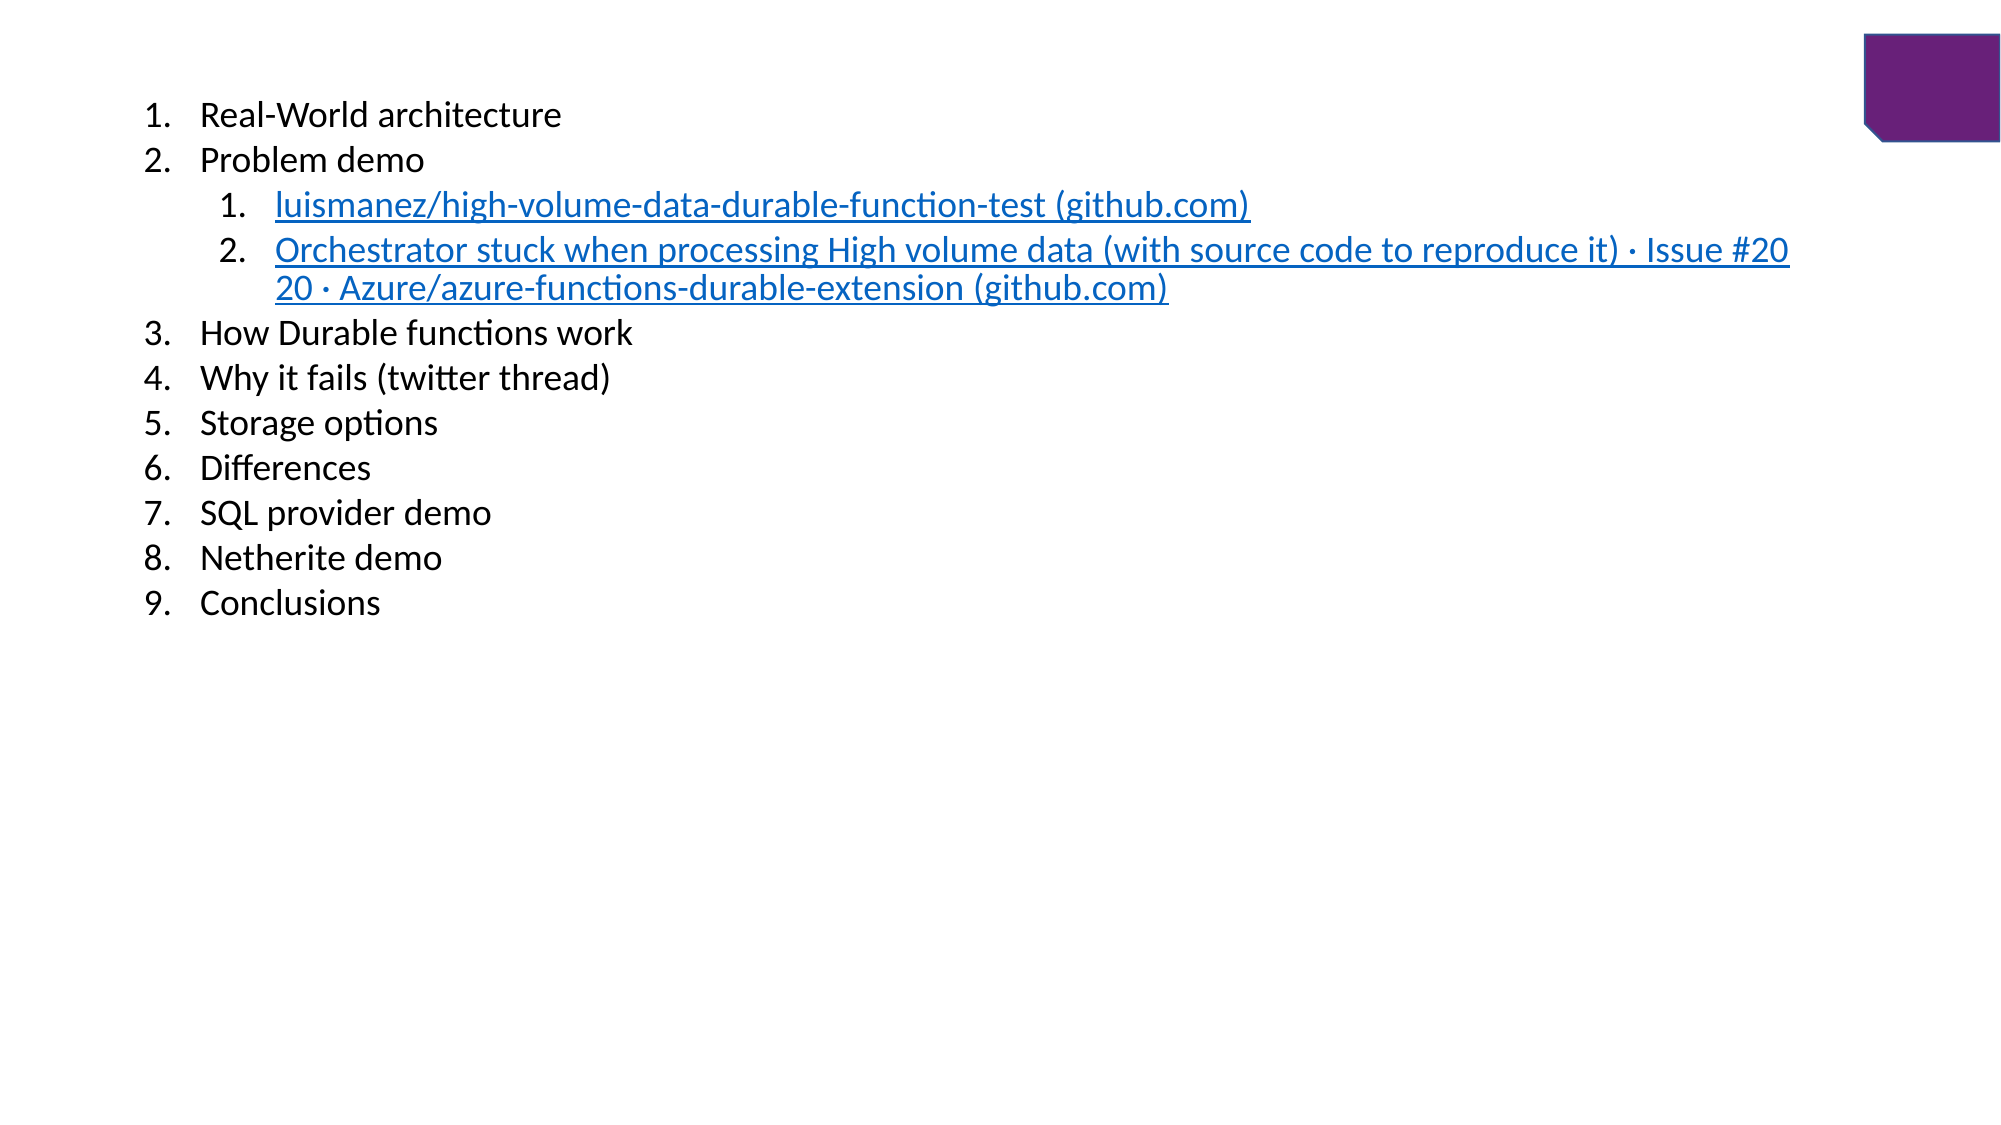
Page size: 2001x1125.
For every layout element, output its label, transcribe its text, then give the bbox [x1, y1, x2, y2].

text_box Real-World architecture Problem demo luismanez/high-volume-data-durable-function-test (github.com) Orchestrator stuck when processing High volume data (with source code to reproduce it) · Issue #2020 · Azure/azure-functions-durable-extension (github.com) How Durable functions work Why it fails (twitter thread) Storage options Differences SQL provider demo Netherite demo Conclusions [128, 82, 1822, 593]
